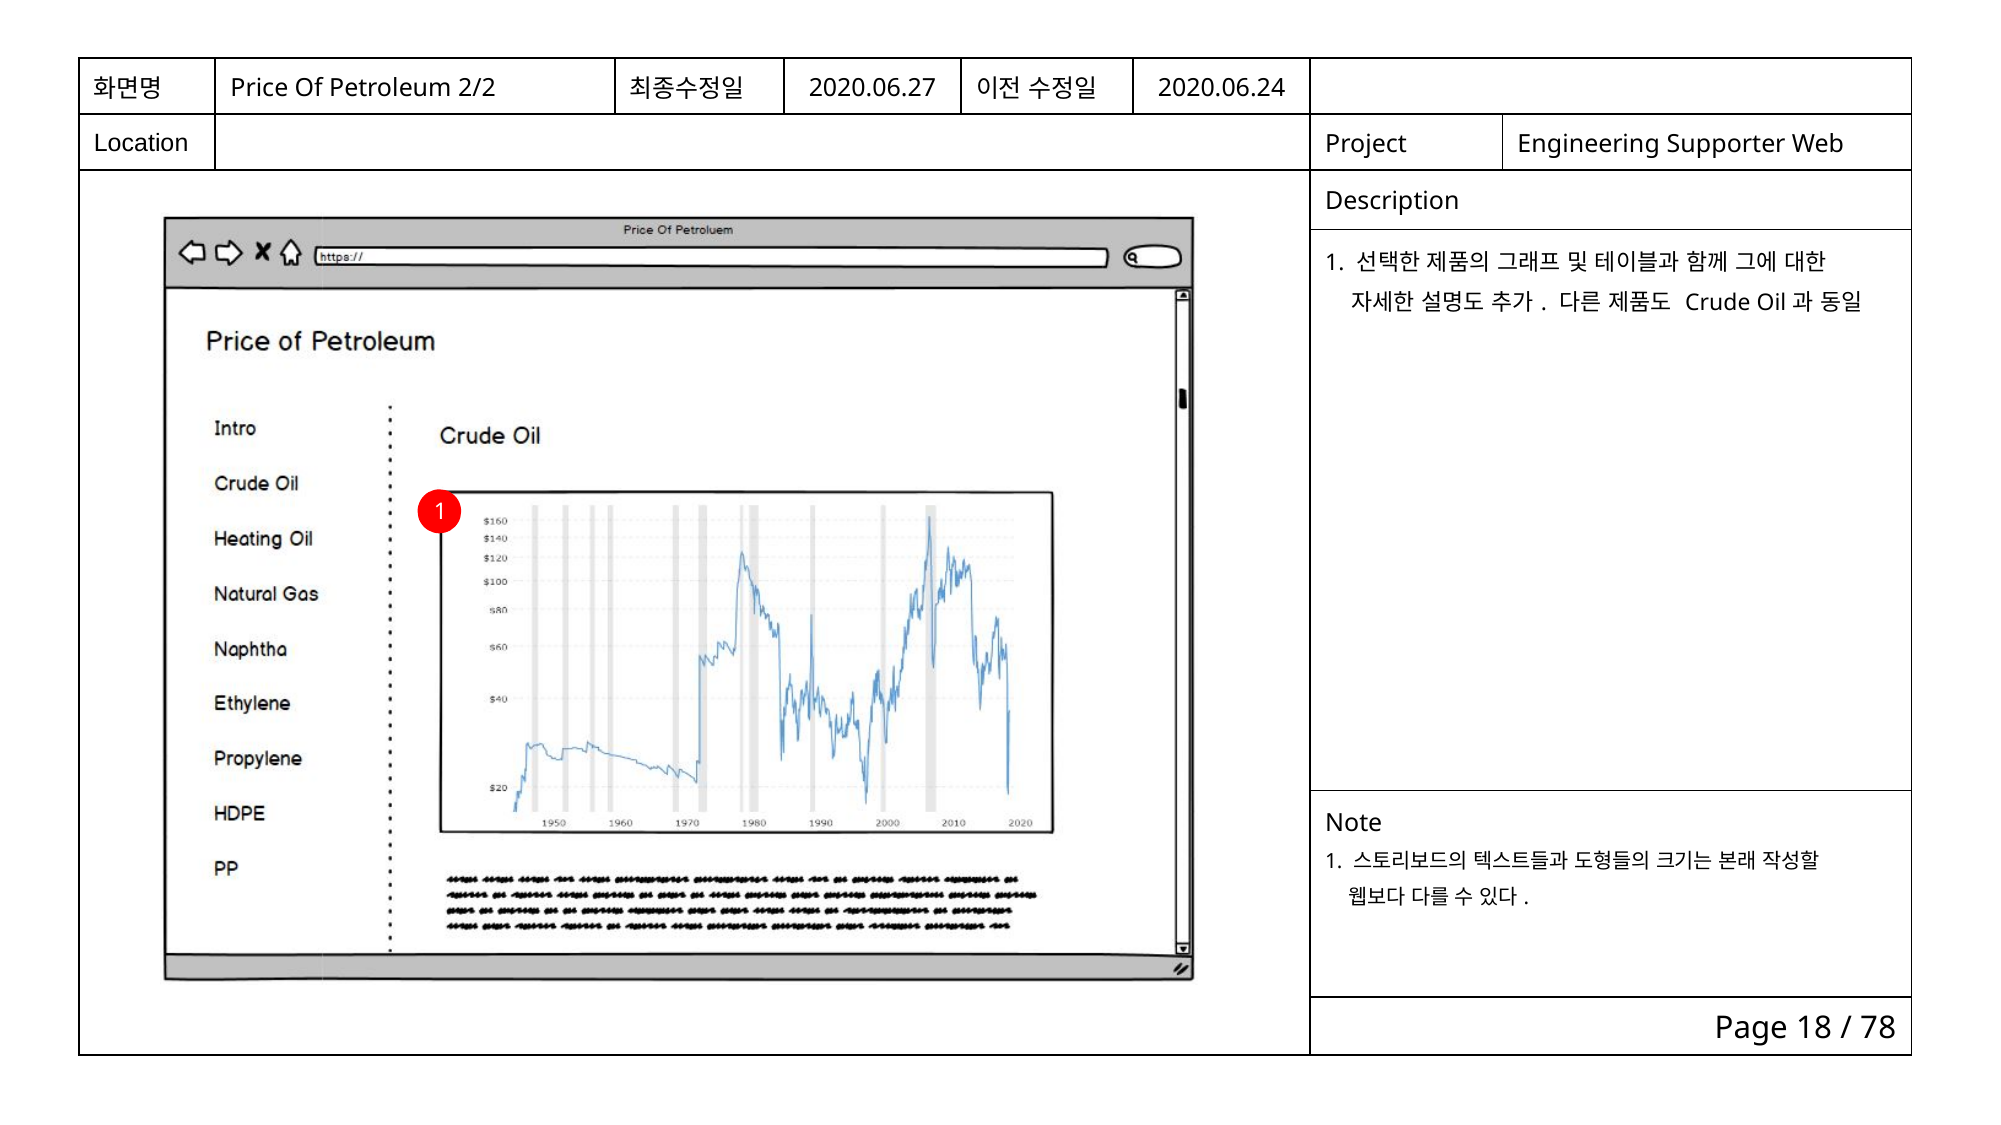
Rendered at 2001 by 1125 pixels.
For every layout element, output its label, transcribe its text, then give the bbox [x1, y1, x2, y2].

table_header [1311, 59, 1911, 113]
table_cell [80, 171, 1309, 1054]
table_header 최종수정일 [616, 59, 783, 113]
table_header 2020.06.24 [1134, 59, 1309, 113]
table_header Price Of Petroleum 2/2 [216, 59, 614, 113]
table_cell Description [1311, 171, 1911, 229]
table_header 화면명 [80, 59, 214, 113]
table_header 2020.06.27 [785, 59, 960, 113]
table_cell Project [1311, 115, 1502, 169]
table_cell Engineering Supporter Web [1503, 115, 1911, 169]
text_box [417, 489, 463, 534]
table_cell Page 18 / 78 [1311, 998, 1911, 1054]
table_cell Location [80, 115, 214, 169]
table_header 이전 수정일 [962, 59, 1132, 113]
table_cell 1. 선택한 제품의 그래프 및 테이블과 함께 그에 대한 자세한 설명도 추가. 다른 제품도 Crude Oil과 동일 [1311, 230, 1911, 790]
table_cell Note 1. 스토리보드의 텍스트들과 도형들의 크기는 본래 작성할 웹보다 다를 수 있다. [1311, 791, 1911, 996]
table_cell [216, 115, 1309, 169]
picture [160, 211, 1198, 985]
